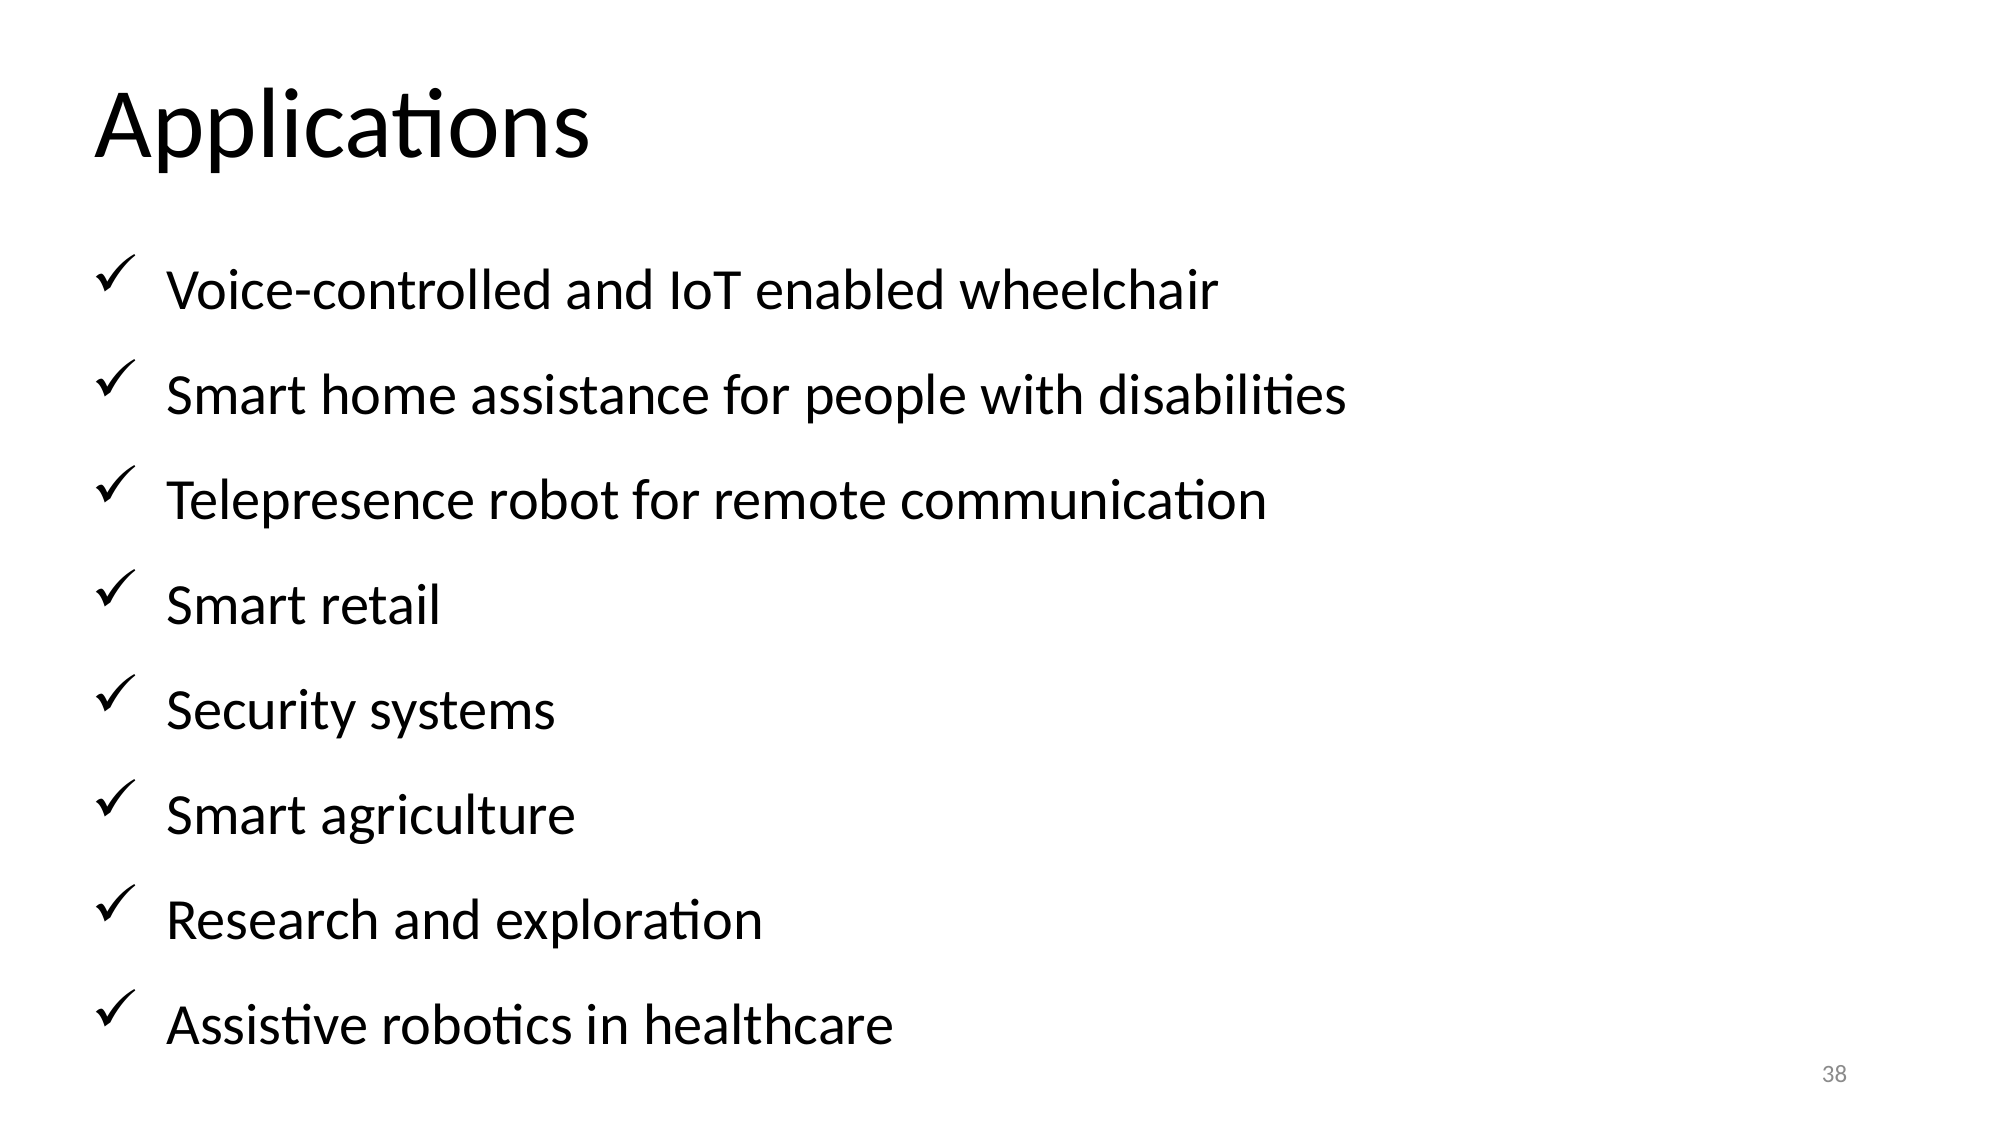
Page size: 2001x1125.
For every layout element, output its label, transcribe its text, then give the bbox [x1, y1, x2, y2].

text_box Voice-controlled and IoT enabled wheelchair Smart home assistance for people with disabilities Telepresence robot for remote communication Smart retail Security systems Smart agriculture Research and exploration Assistive robotics in healthcare [76, 208, 1961, 1064]
text_box Applications [79, 50, 607, 185]
slide_number 38 [1412, 1042, 1863, 1103]
